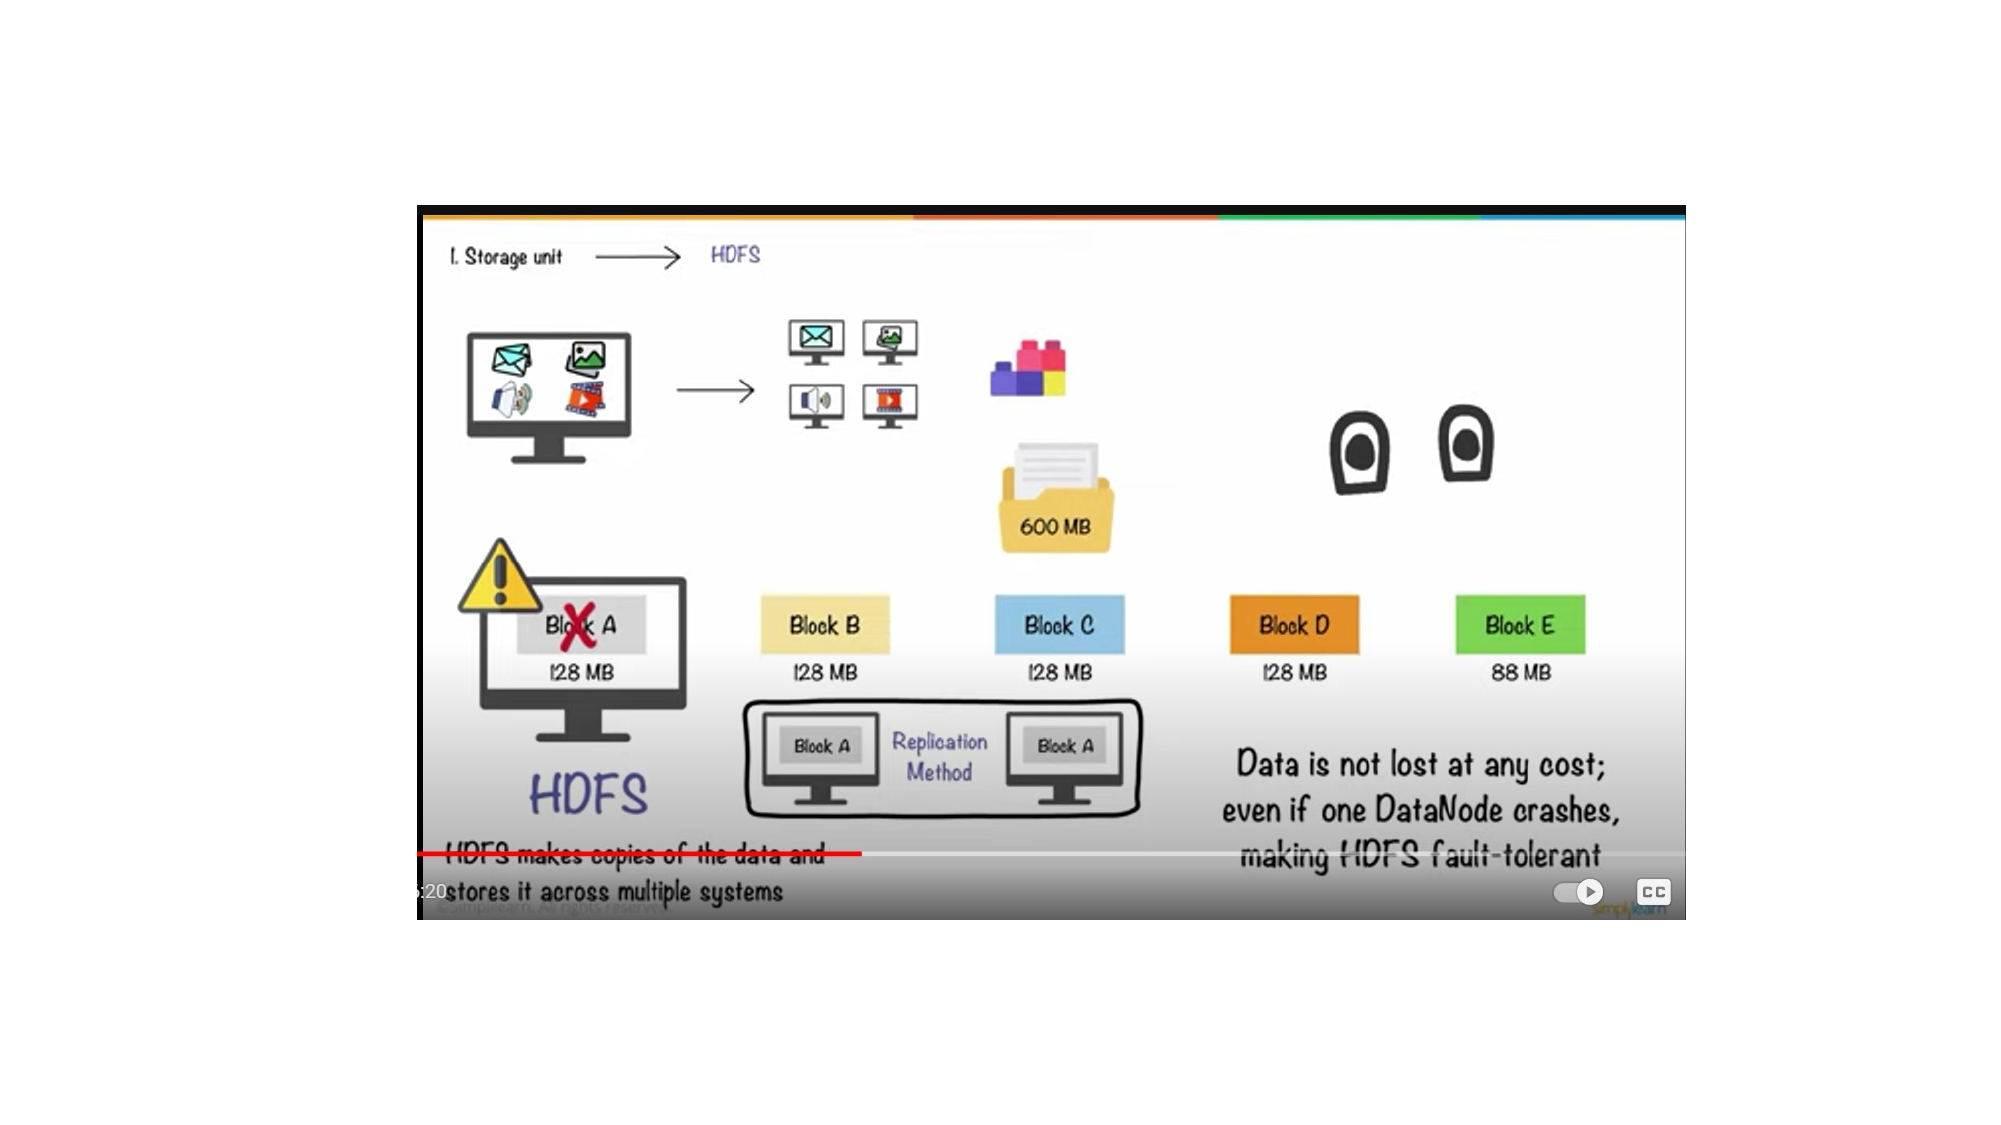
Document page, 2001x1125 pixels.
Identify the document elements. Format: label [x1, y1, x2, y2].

list [417, 205, 1686, 920]
